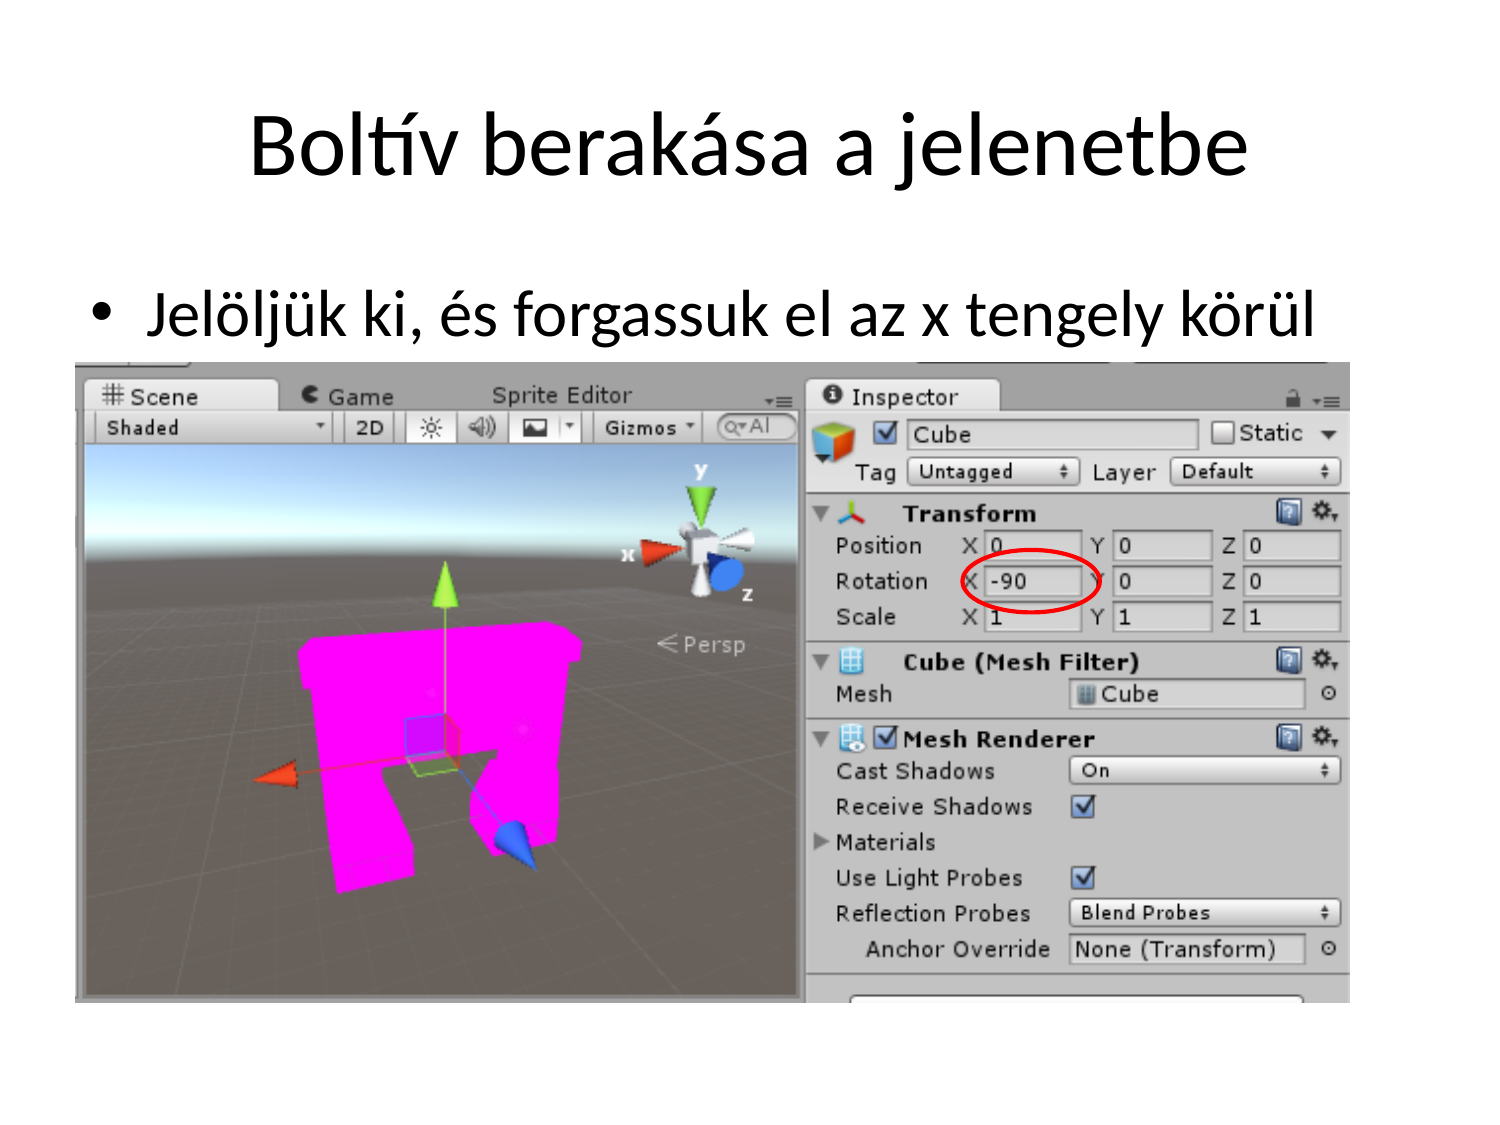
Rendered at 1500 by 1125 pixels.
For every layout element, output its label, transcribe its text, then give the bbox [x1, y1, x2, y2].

title Boltív berakása a jelenetbe [75, 45, 1425, 233]
list Jelöljük ki, és forgassuk el az x tengely körül [75, 262, 1425, 363]
picture [74, 362, 1351, 1004]
